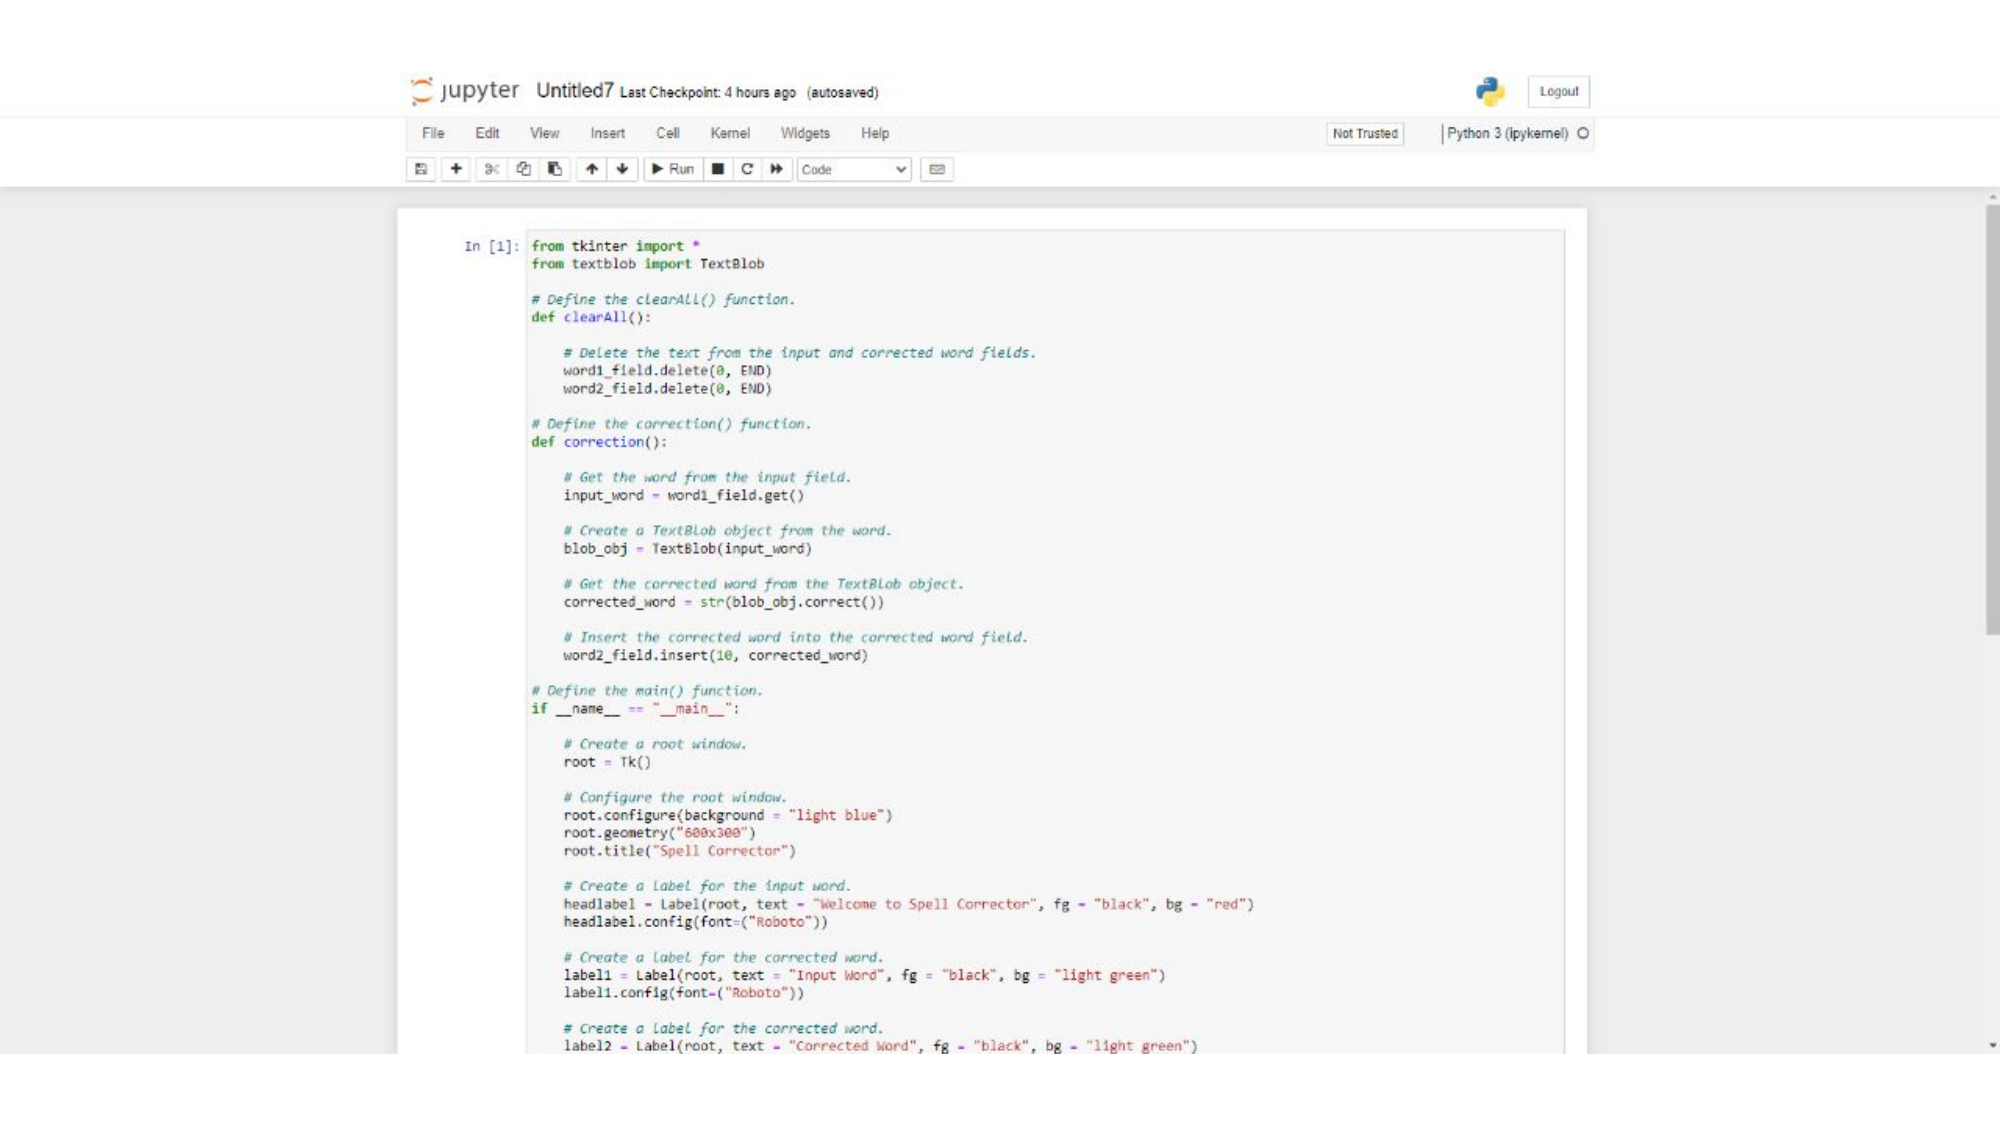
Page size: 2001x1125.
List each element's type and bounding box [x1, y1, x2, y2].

picture [0, 71, 2000, 1054]
